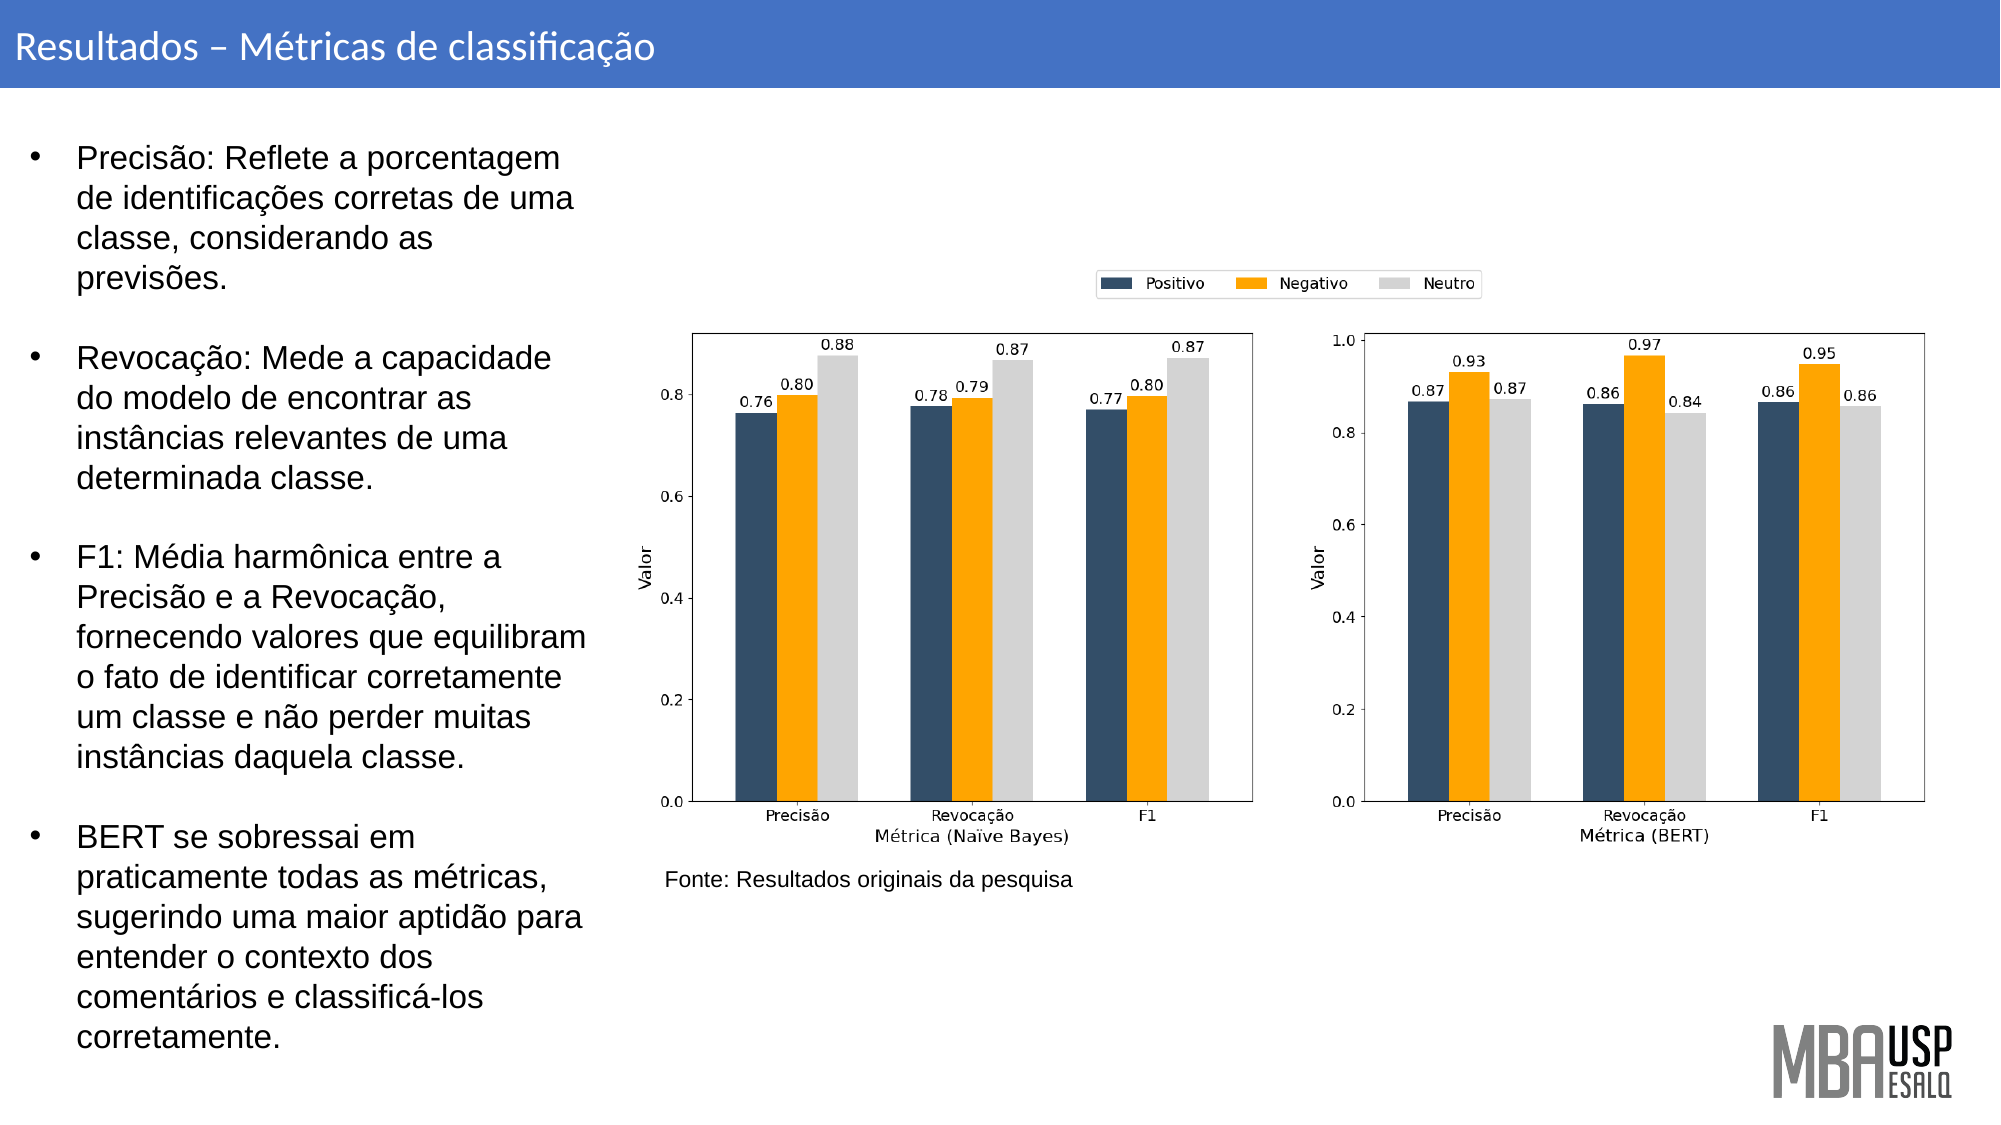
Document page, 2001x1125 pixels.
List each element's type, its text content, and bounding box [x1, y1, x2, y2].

picture [1765, 1021, 1960, 1102]
text_box Resultados – Métricas de classificação [0, 0, 2000, 89]
text_box Precisão: Reflete a porcentagem de identificações corretas de uma classe, considerando as previsões. Revocação: Mede a capacidade do modelo de encontrar as instâncias relevantes de uma determinada classe. F1: Média harmônica entre a Precisão e a Revocação, fornecendo valores que equilibram o fato de identificar corretamente um classe e não perder muitas instâncias daquela classe. BERT se sobressai em praticamente todas as métricas, sugerindo uma maior aptidão para entender o contexto dos comentários e classificá-los corretamente. [14, 129, 607, 1063]
text_box Fonte: Resultados originais da pesquisa [664, 864, 1932, 902]
picture [631, 262, 1933, 853]
